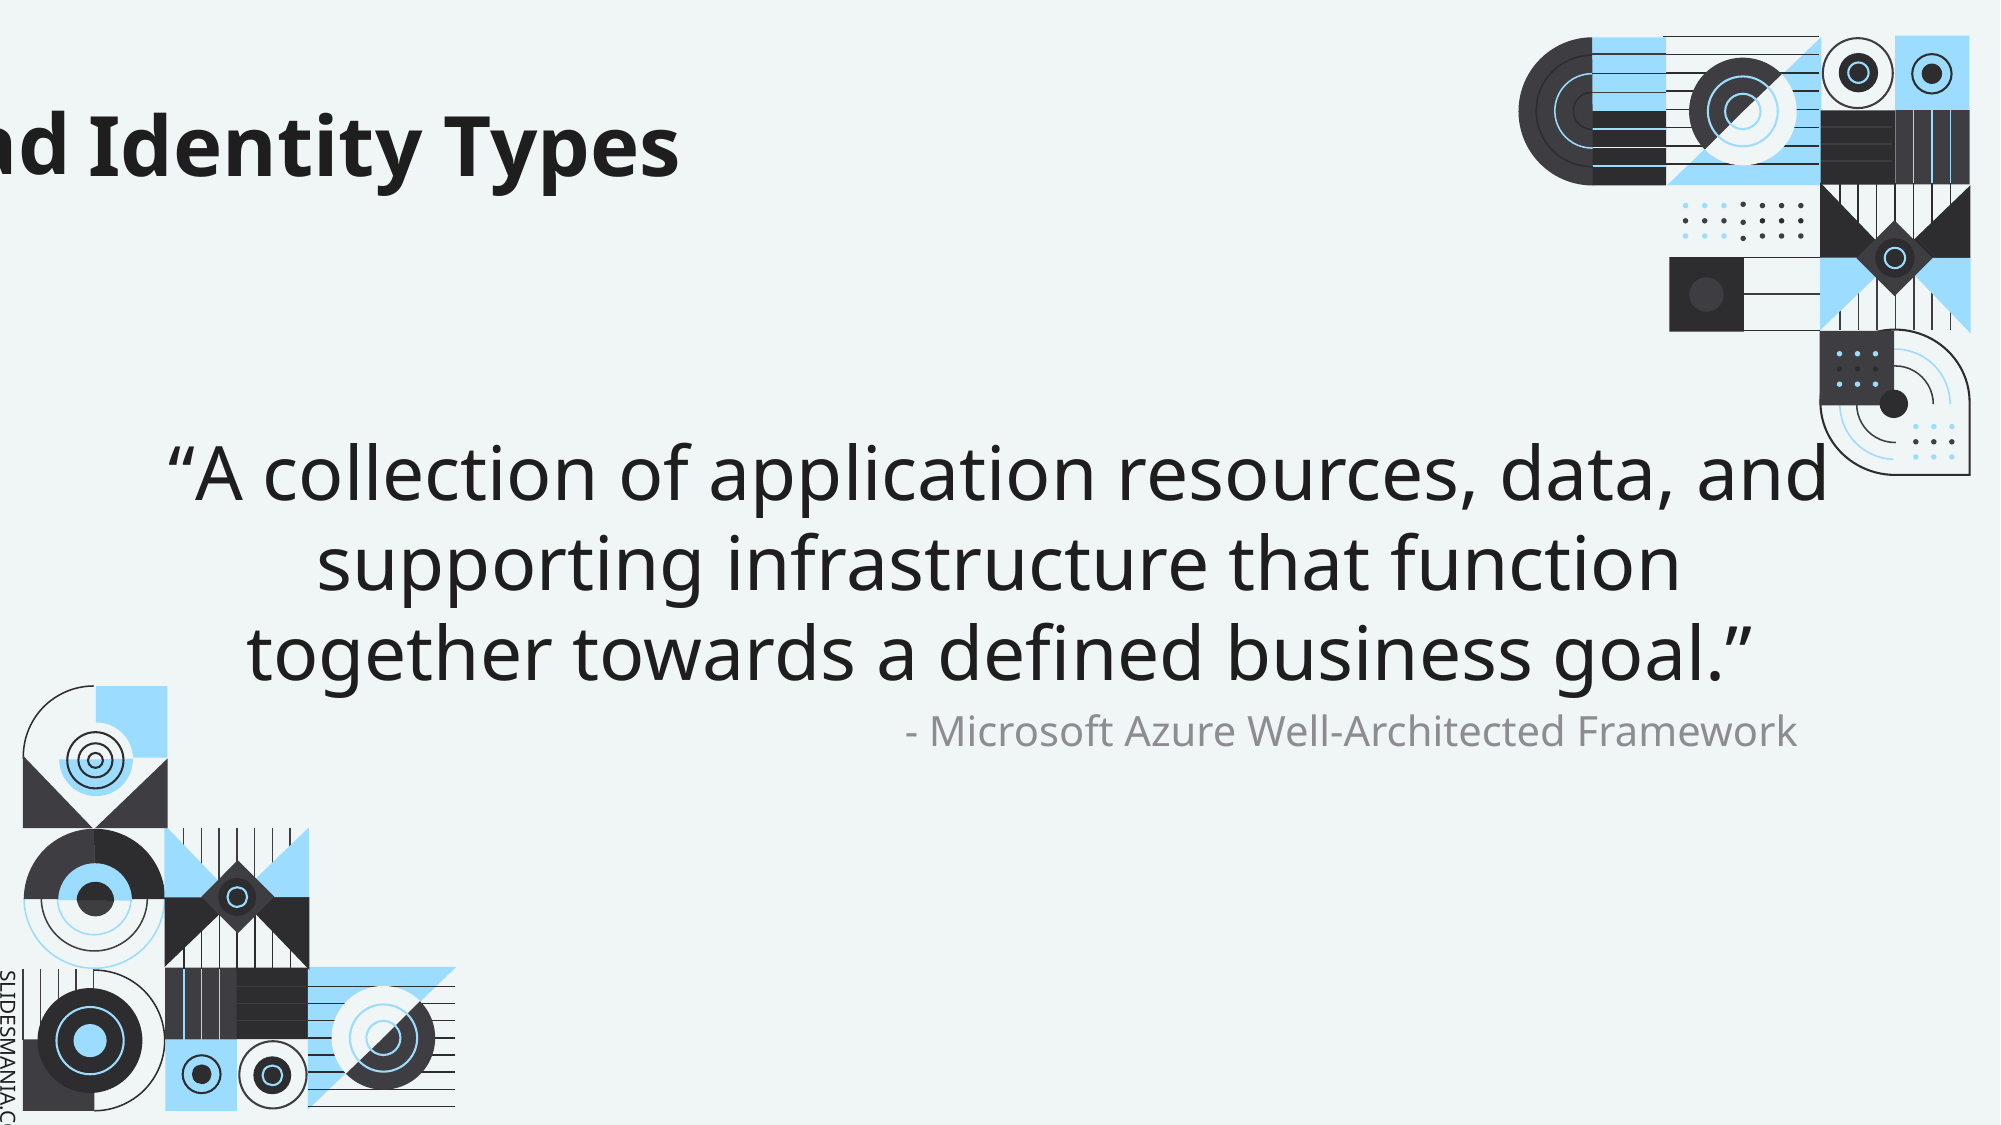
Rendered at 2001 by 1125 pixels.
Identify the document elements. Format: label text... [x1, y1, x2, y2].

title Identity Types [68, 76, 1932, 229]
text_box Workload [0, 71, 1382, 224]
text_box - Microsoft Azure Well-Architected Framework [890, 697, 1849, 762]
text_box “A collection of application resources, data, and supporting infrastructure that function together towards a defined business goal.” [151, 418, 1849, 704]
